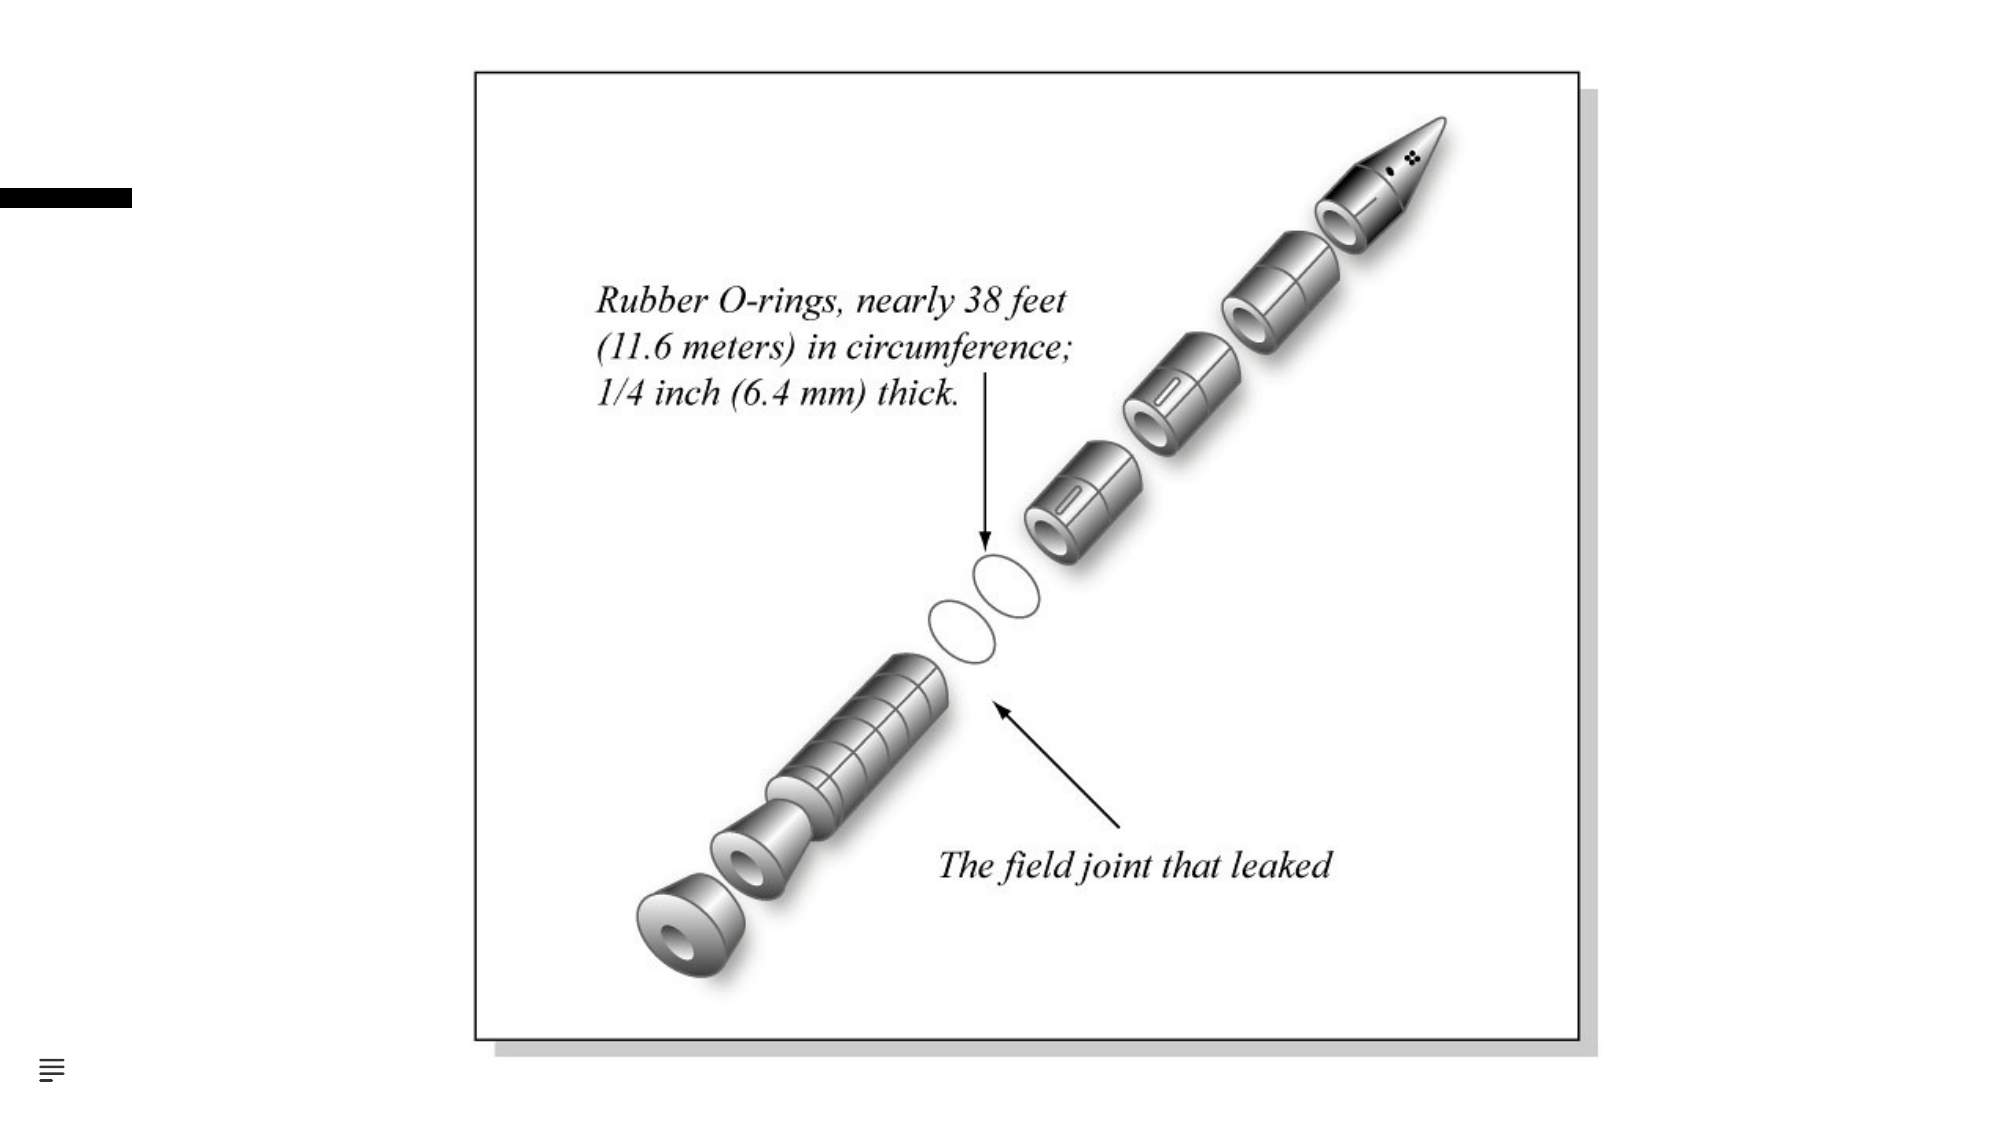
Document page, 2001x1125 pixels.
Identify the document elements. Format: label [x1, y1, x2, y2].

picture [433, 39, 1636, 1076]
